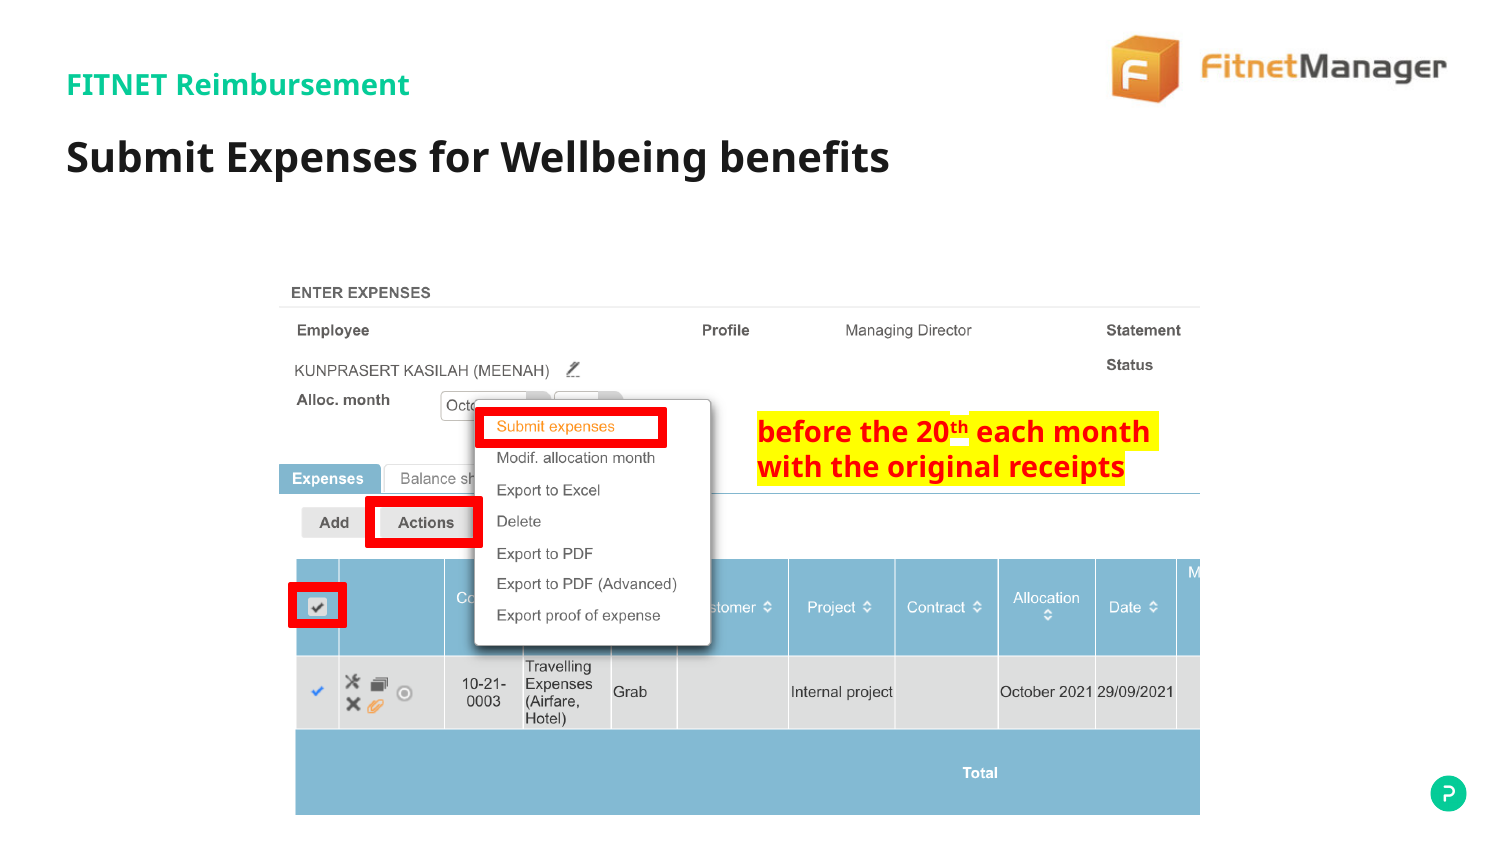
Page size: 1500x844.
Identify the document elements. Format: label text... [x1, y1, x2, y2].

subtitle FITNET Reimbursement [51, 51, 965, 116]
picture [1072, 28, 1481, 112]
picture [279, 261, 1201, 815]
picture [1430, 775, 1467, 812]
title Submit Expenses for Wellbeing benefits [51, 115, 1258, 196]
